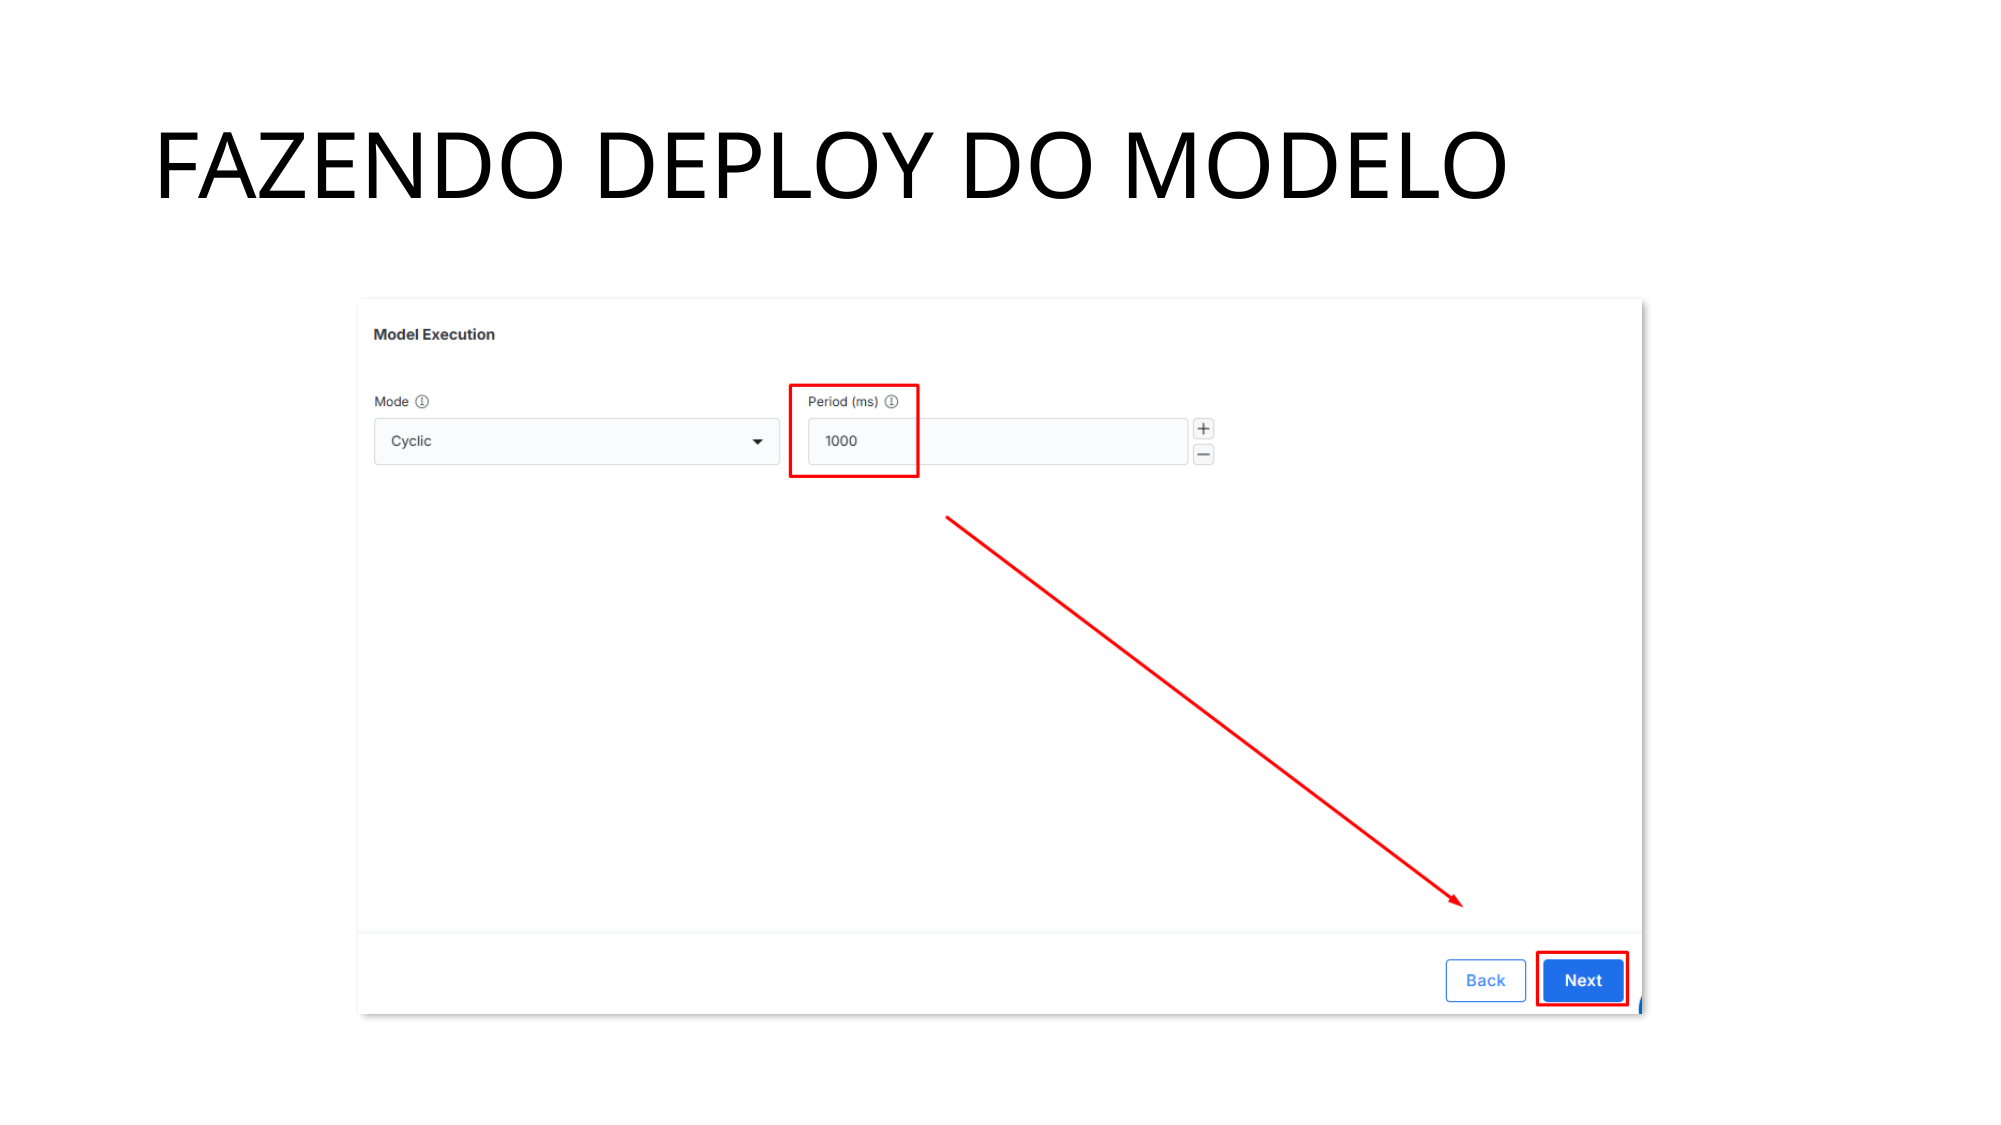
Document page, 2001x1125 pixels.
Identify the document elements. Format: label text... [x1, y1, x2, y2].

title FAZENDO DEPLOY DO MODELO [137, 59, 1863, 278]
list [358, 299, 1641, 1014]
